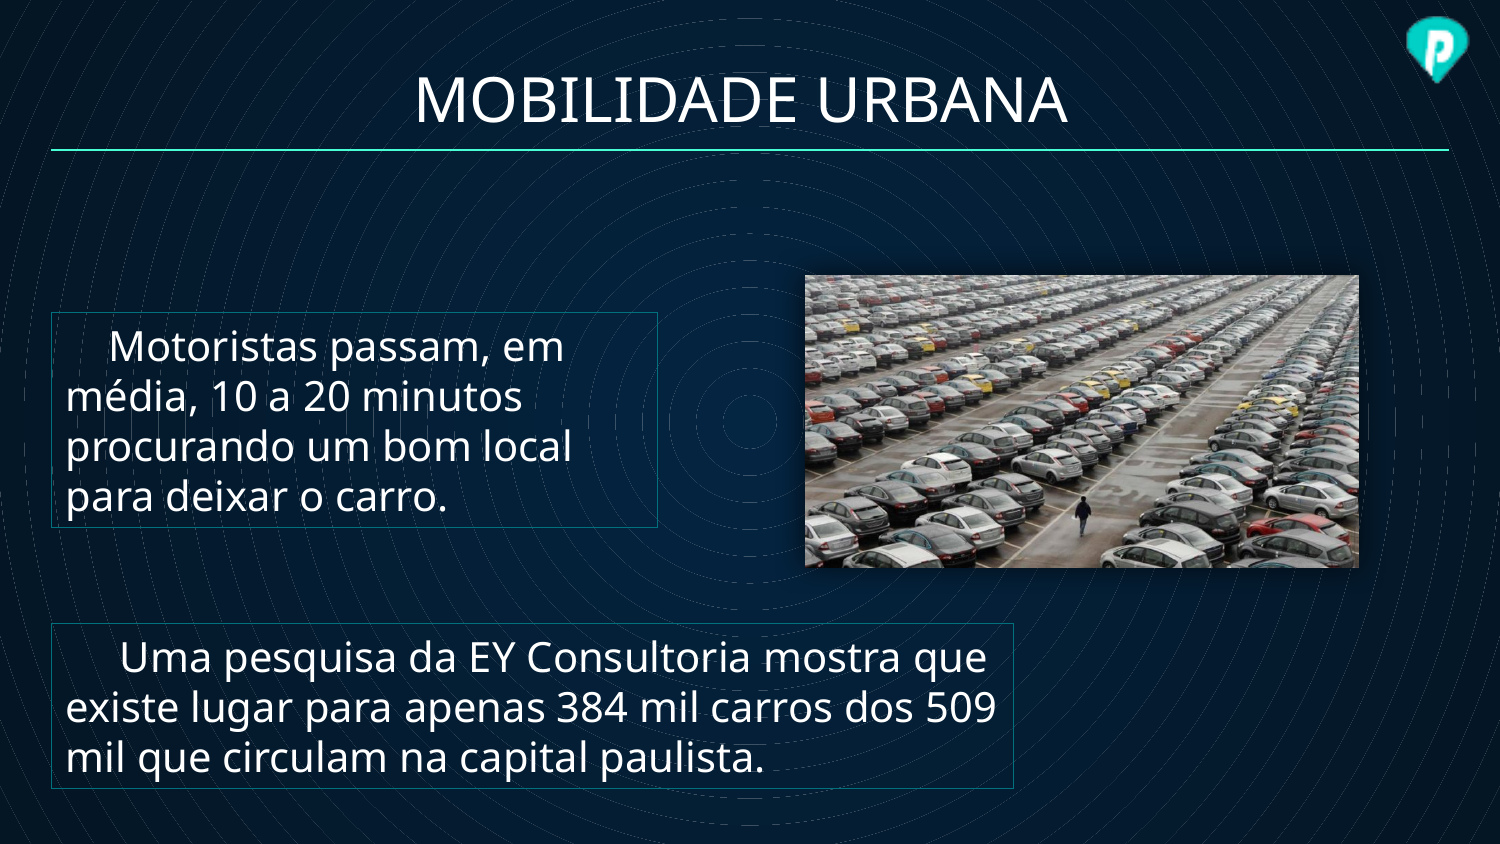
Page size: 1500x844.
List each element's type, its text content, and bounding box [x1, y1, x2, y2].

title MOBILIDADE URBANA [42, 50, 1441, 151]
text_box Uma pesquisa da EY Consultoria mostra que existe lugar para apenas 384 mil carros dos 509 mil que circulam na capital paulista. [51, 623, 1014, 789]
picture [804, 275, 1359, 569]
picture [1403, 14, 1477, 89]
text_box Motoristas passam, em média, 10 a 20 minutos procurando um bom local para deixar o carro. [51, 312, 658, 528]
